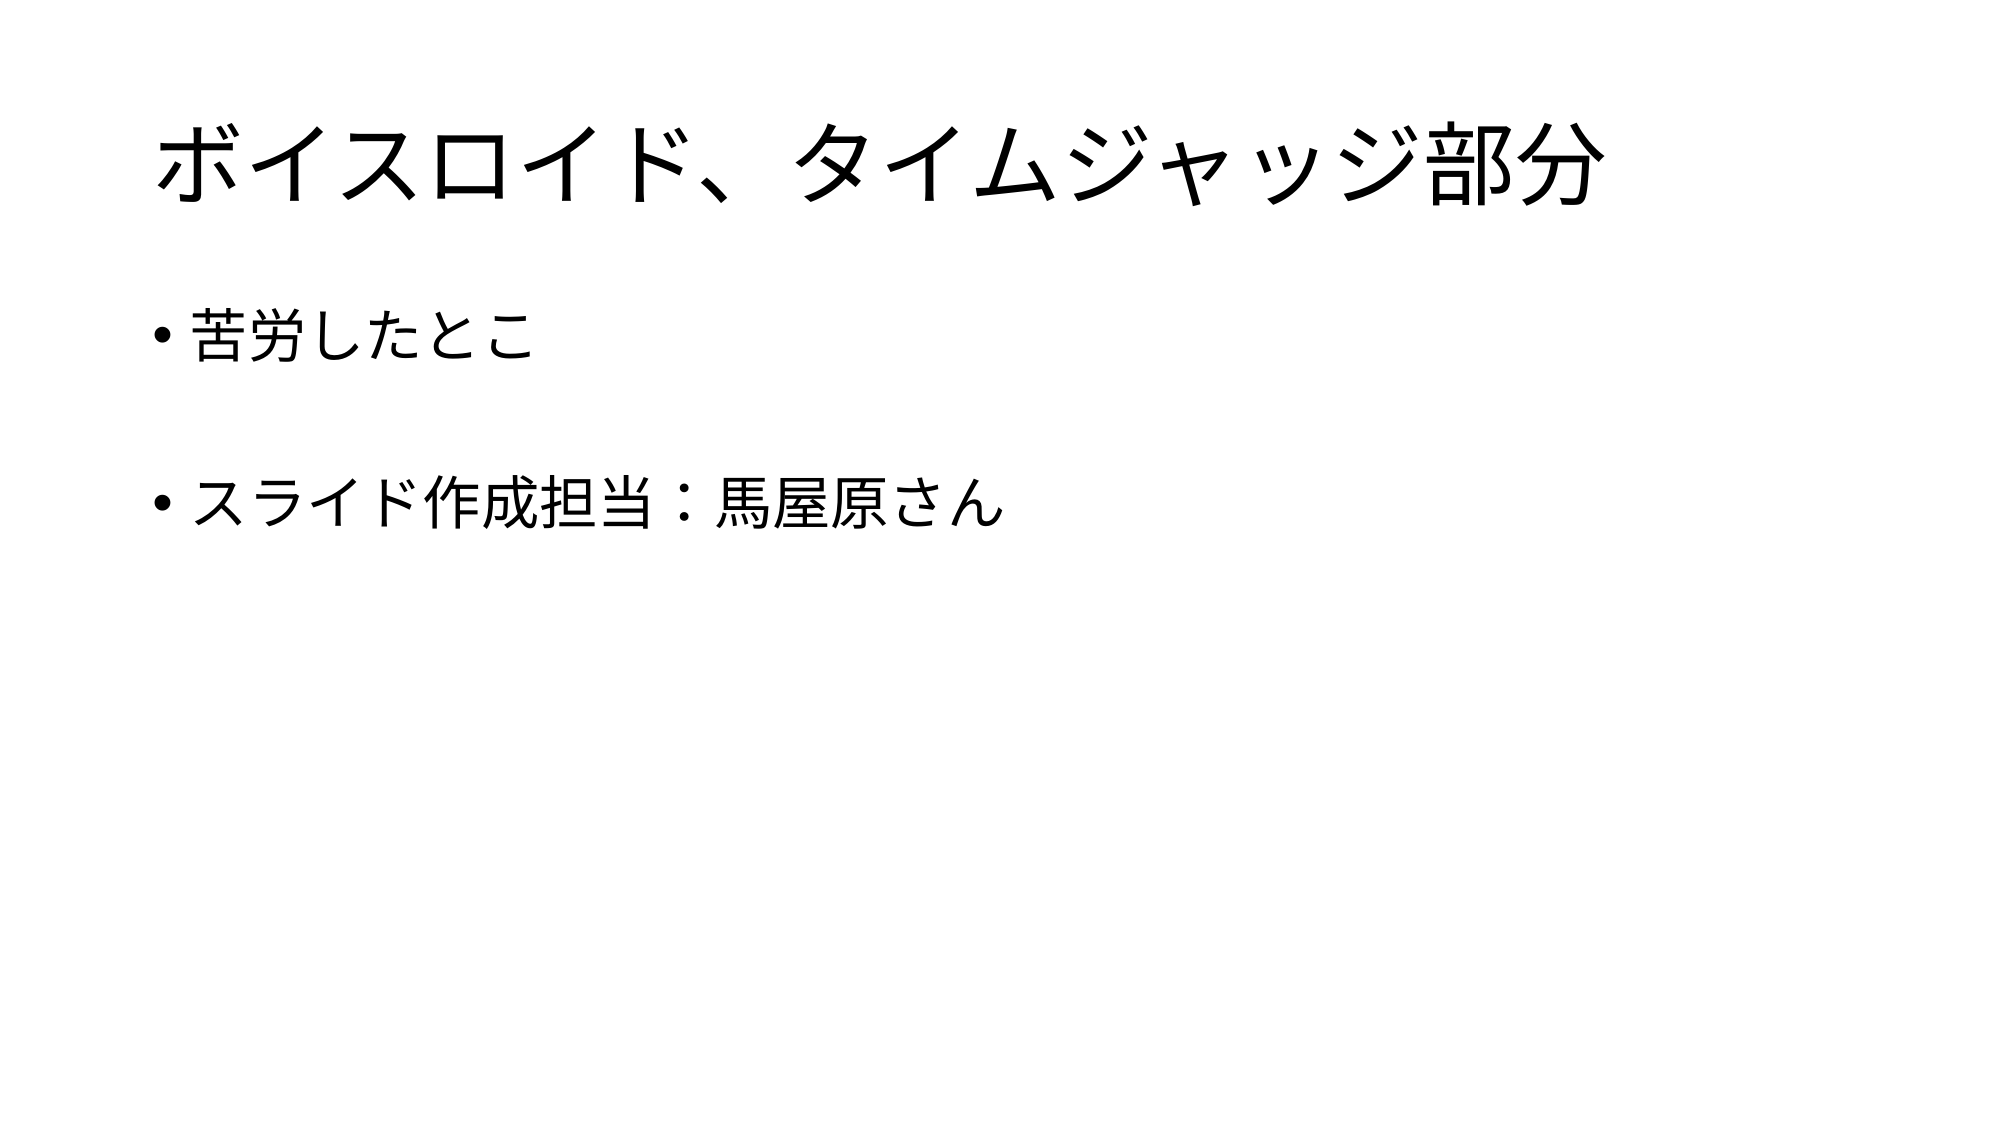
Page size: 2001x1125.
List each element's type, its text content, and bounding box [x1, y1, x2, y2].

title ボイスロイド、タイムジャッジ部分 [137, 59, 1863, 278]
list 苦労したとこ スライド作成担当：馬屋原さん [137, 299, 1863, 1014]
